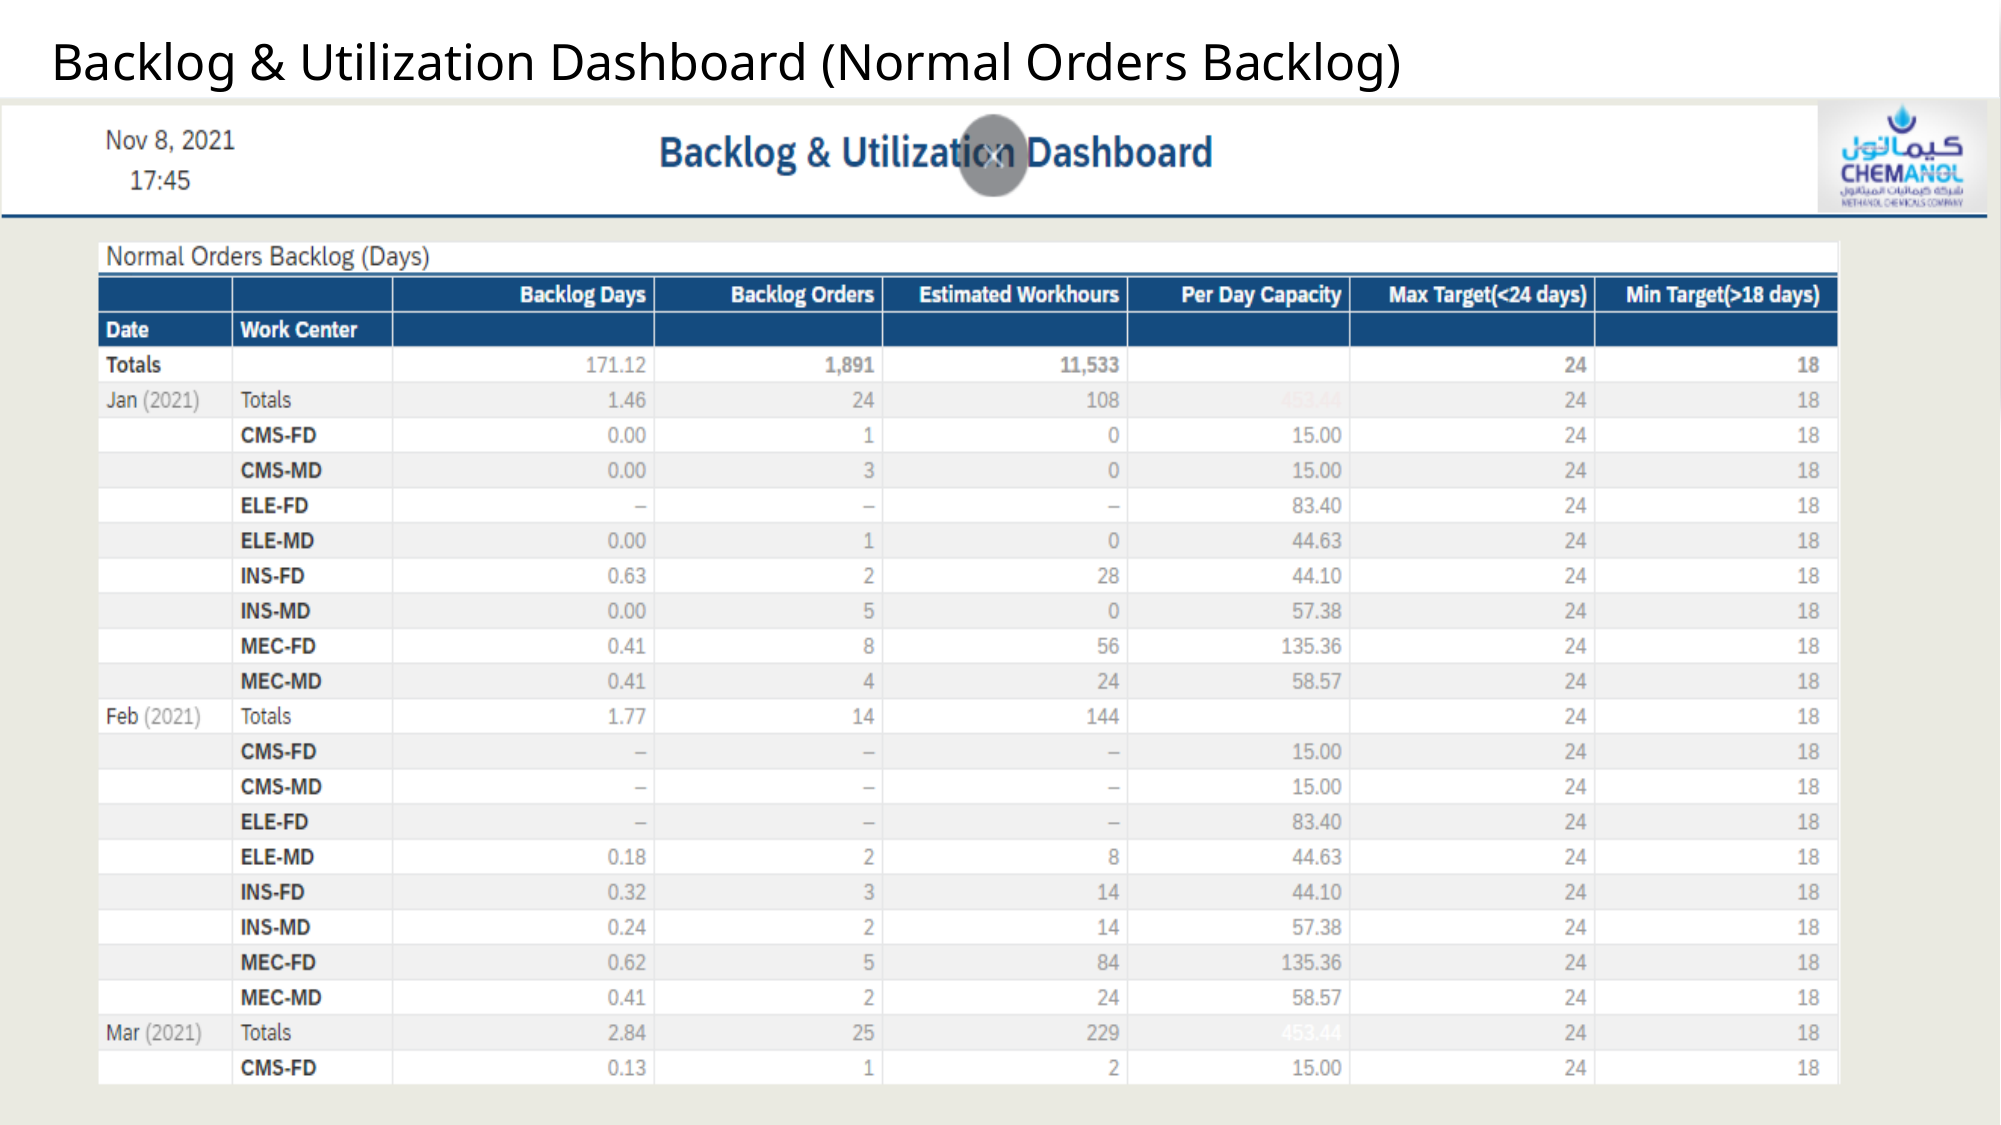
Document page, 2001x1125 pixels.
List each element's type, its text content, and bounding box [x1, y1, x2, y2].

picture [0, 97, 2000, 1125]
text_box Backlog & Utilization Dashboard (Normal Orders Backlog) [36, 22, 1780, 97]
